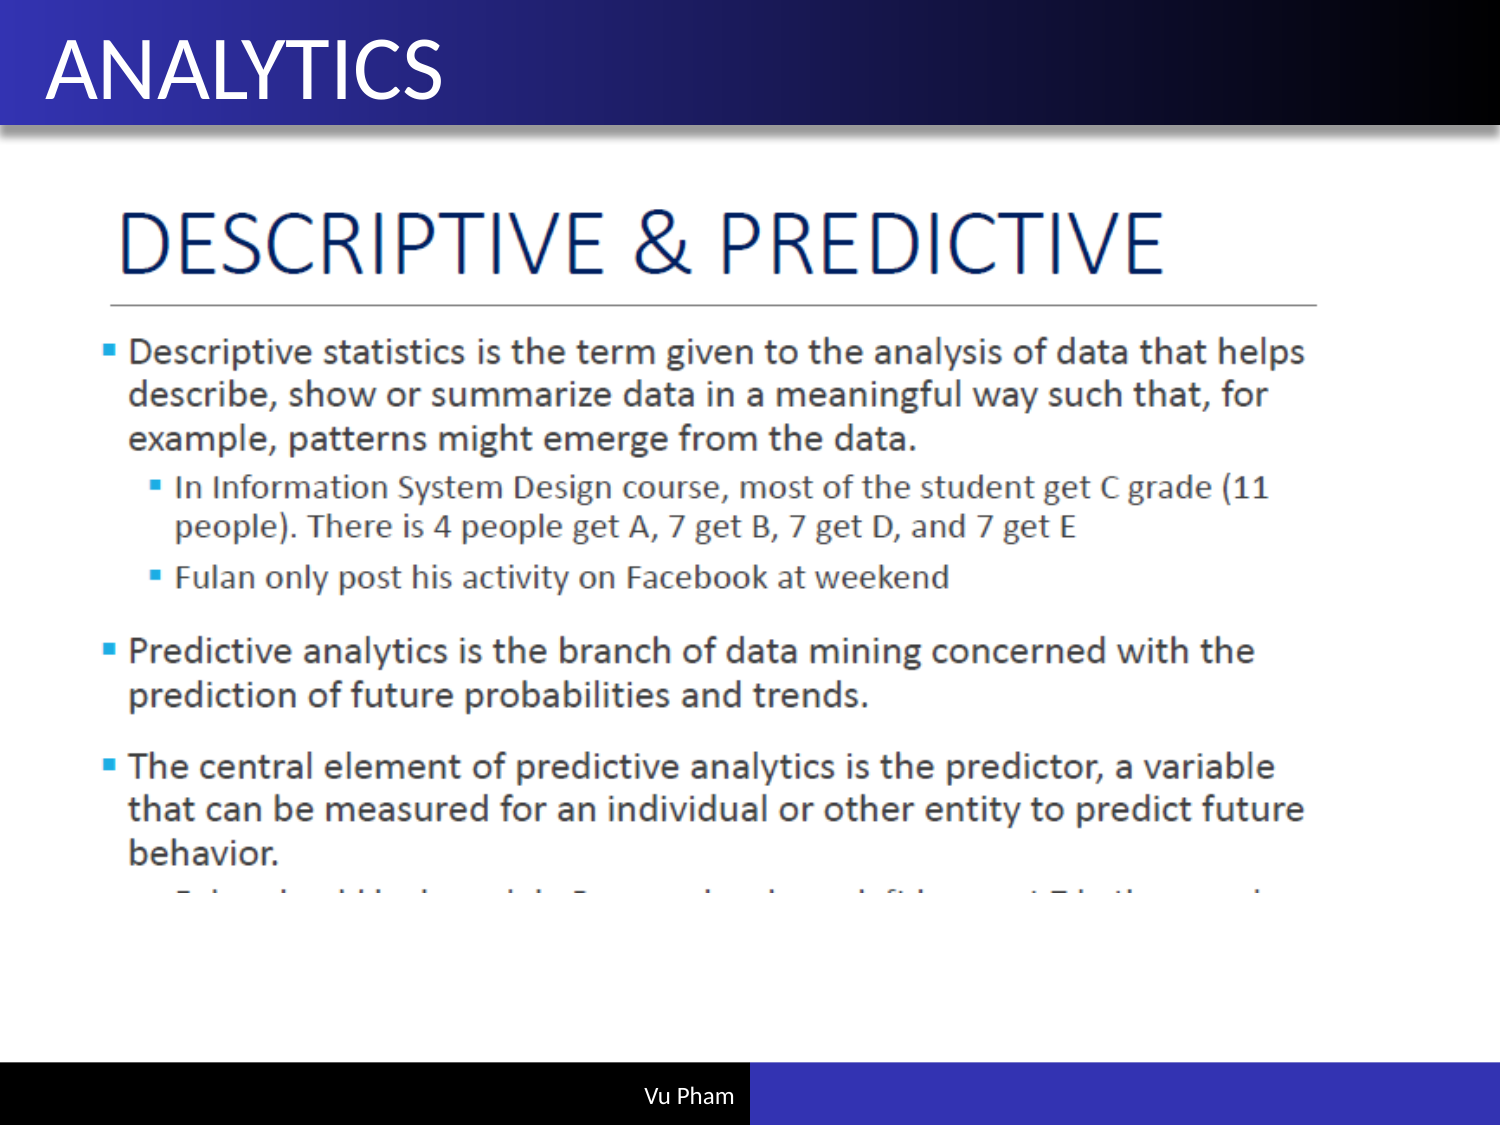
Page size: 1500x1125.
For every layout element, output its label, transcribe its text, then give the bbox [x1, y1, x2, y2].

picture [49, 174, 1326, 894]
title ANALYTICS [0, 0, 1463, 126]
